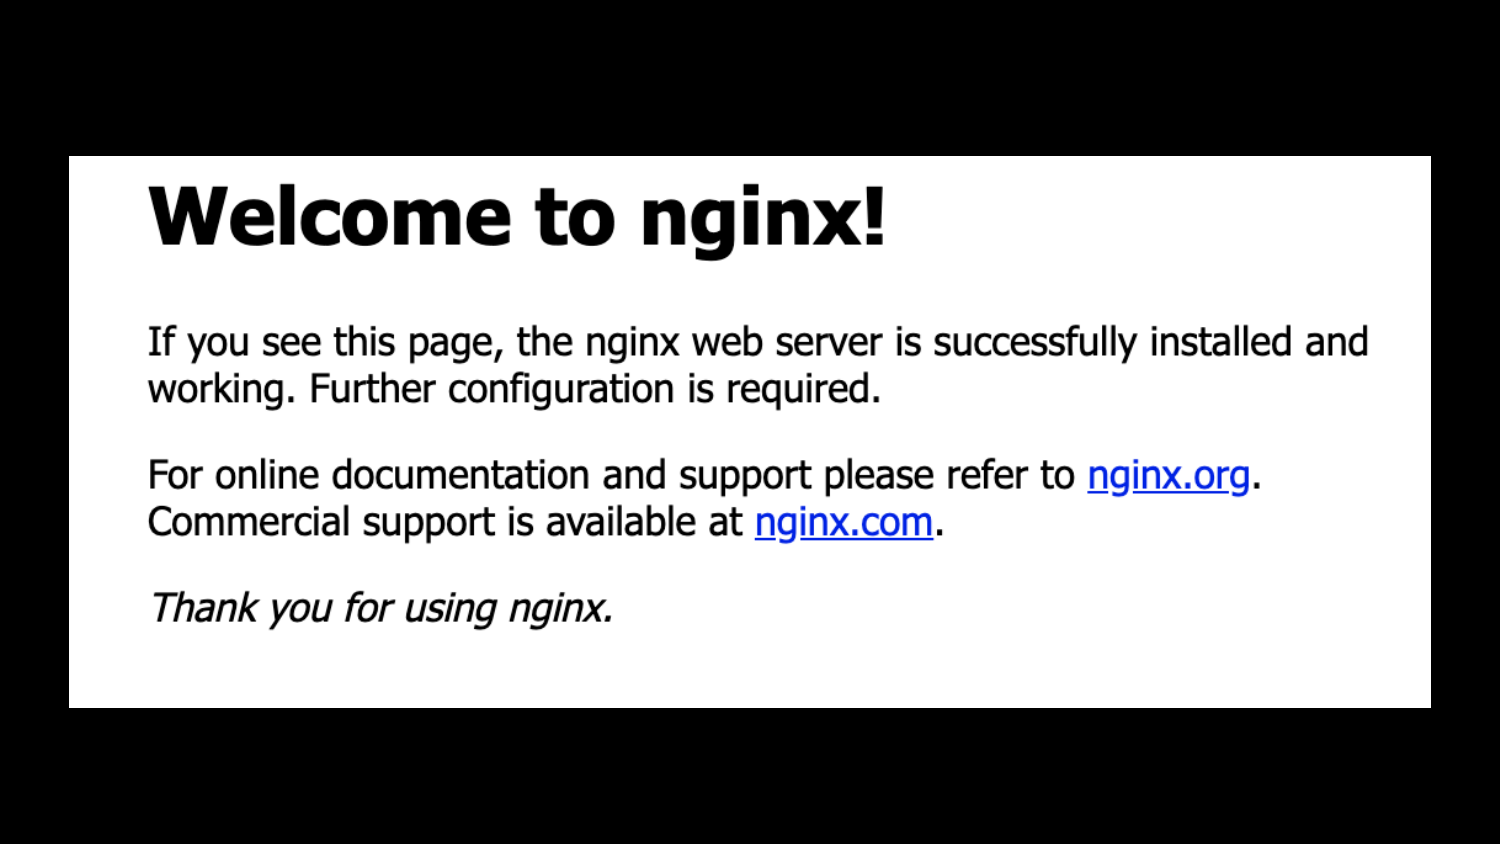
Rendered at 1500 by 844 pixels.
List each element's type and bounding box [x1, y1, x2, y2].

picture [69, 155, 1431, 708]
